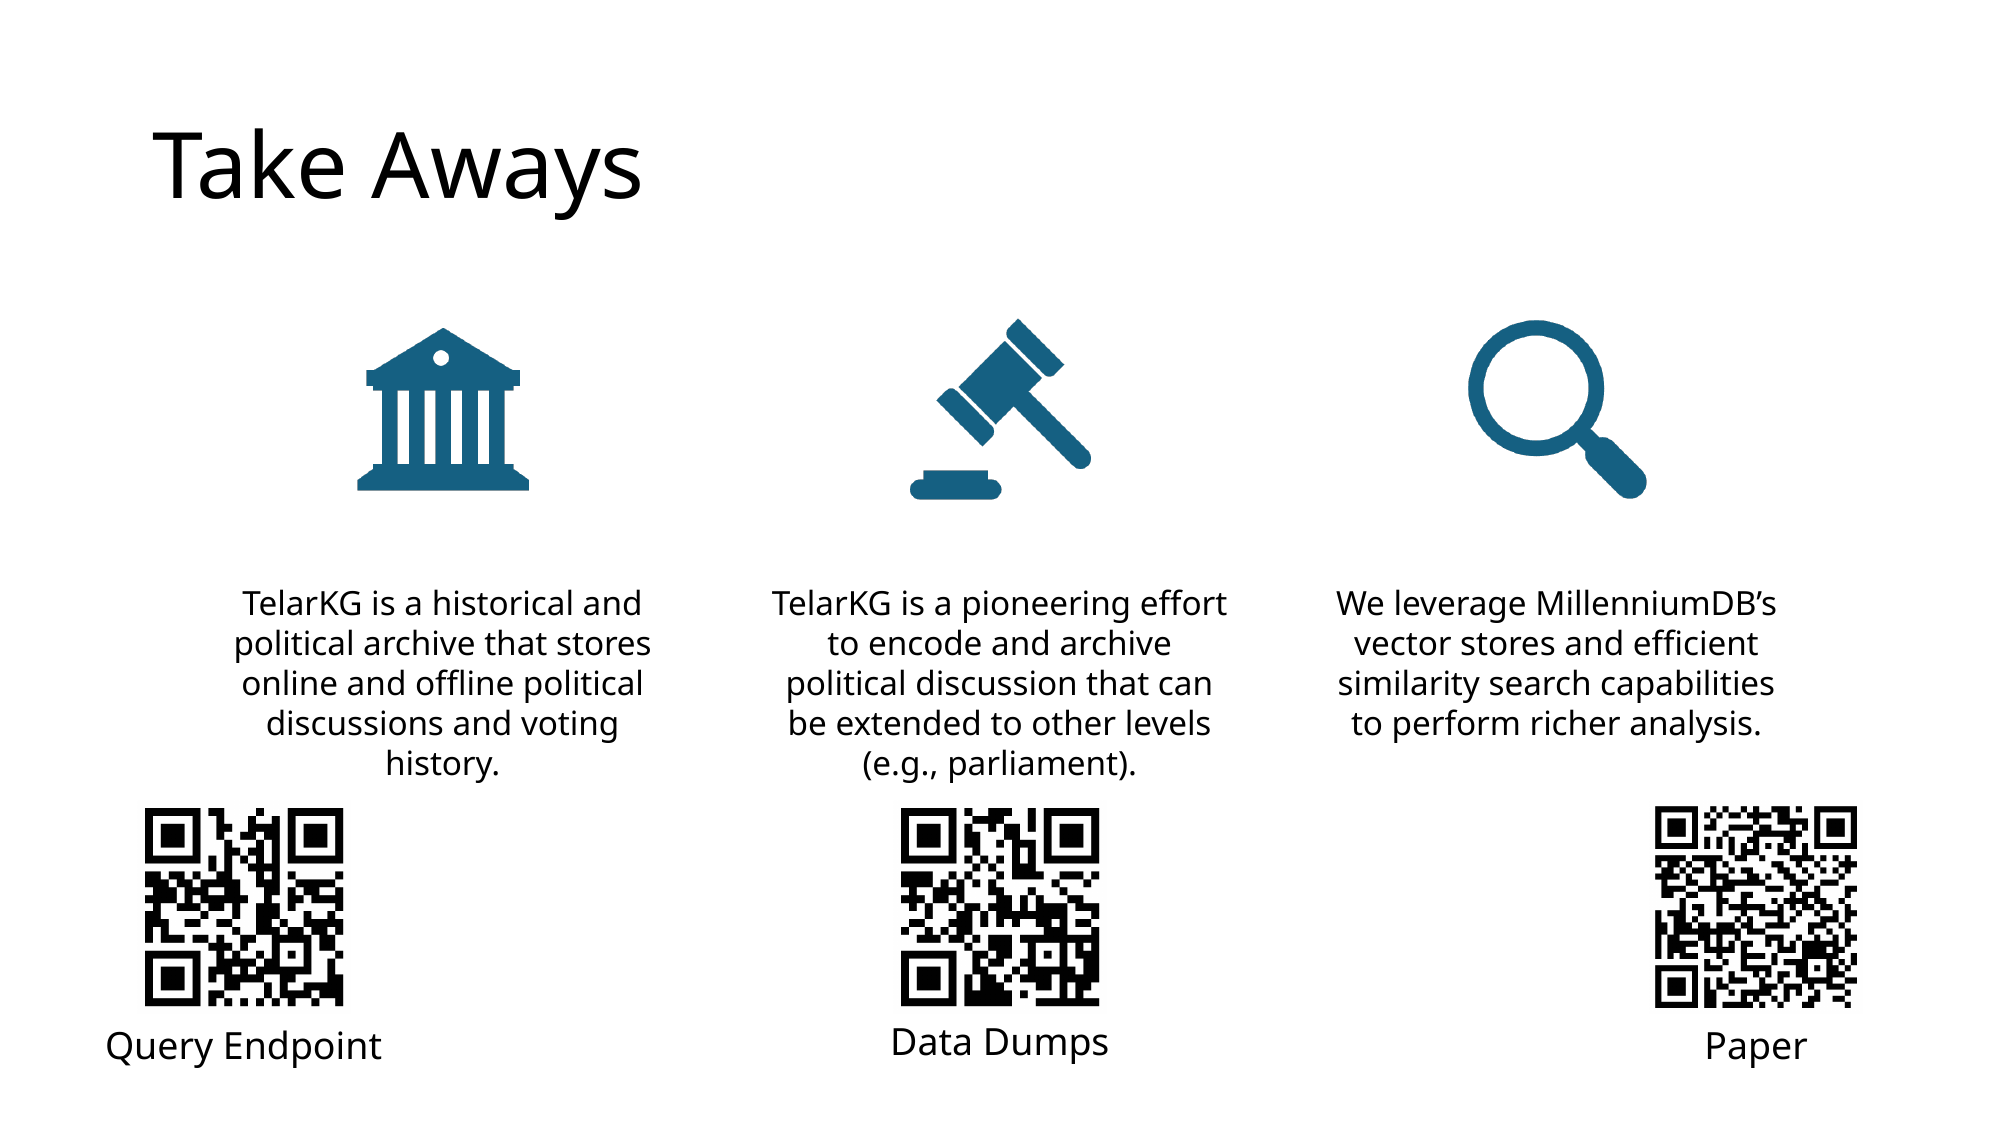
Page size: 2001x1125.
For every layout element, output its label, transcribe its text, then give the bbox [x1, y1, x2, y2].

text_box Data Dumps [875, 1010, 1125, 1071]
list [136, 168, 1863, 883]
picture [136, 800, 351, 1014]
picture [1649, 800, 1864, 1014]
text_box Paper [1689, 1014, 1823, 1075]
text_box Query Endpoint [90, 1014, 398, 1075]
picture [893, 800, 1107, 1014]
title Take Aways [137, 59, 1863, 168]
